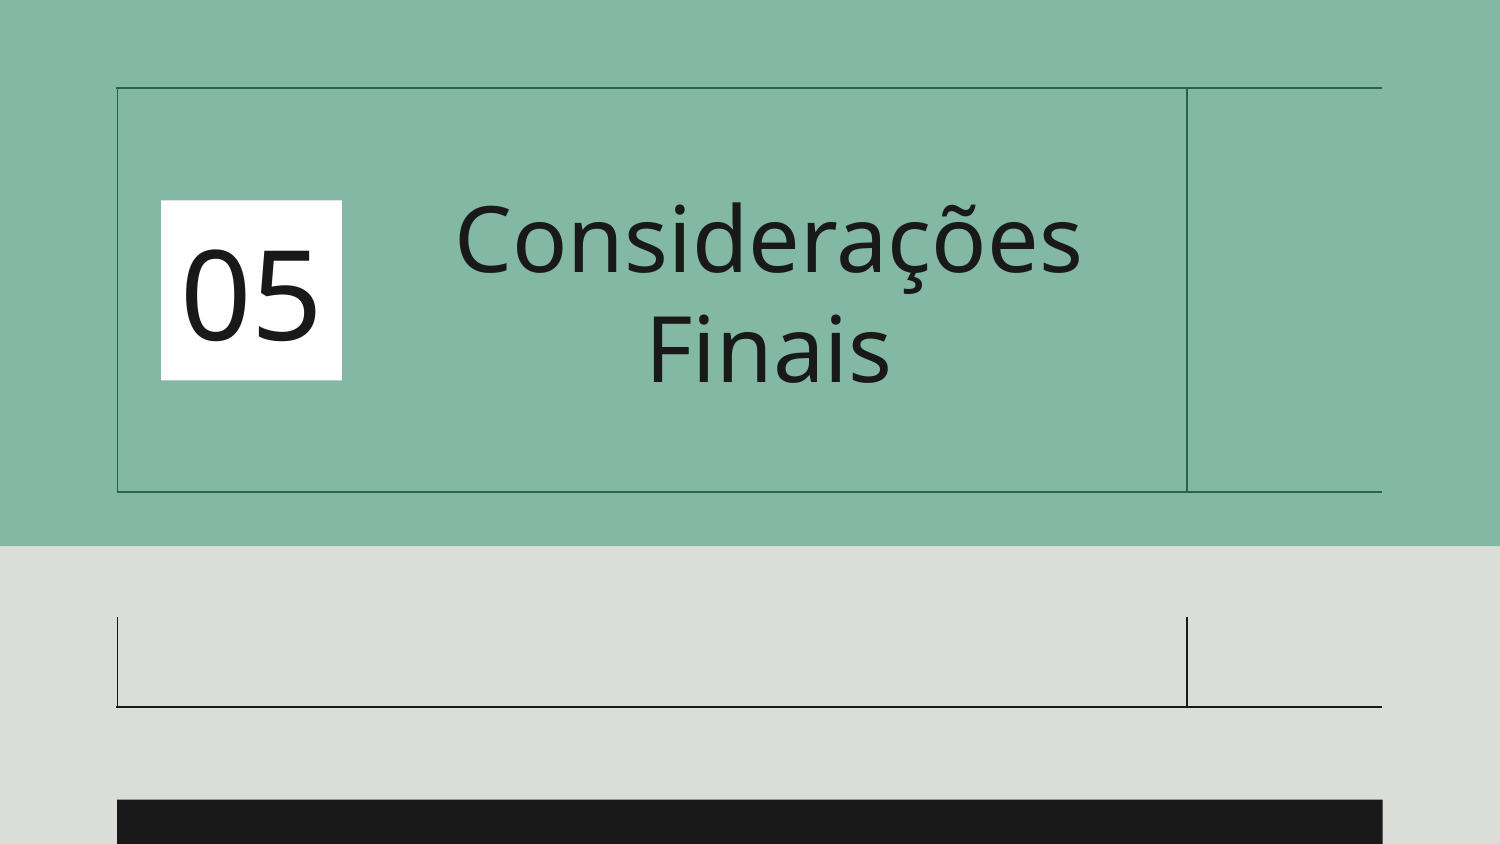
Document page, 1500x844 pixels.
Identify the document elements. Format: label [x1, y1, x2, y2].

text_box [116, 87, 1383, 493]
text_box [116, 616, 1383, 708]
